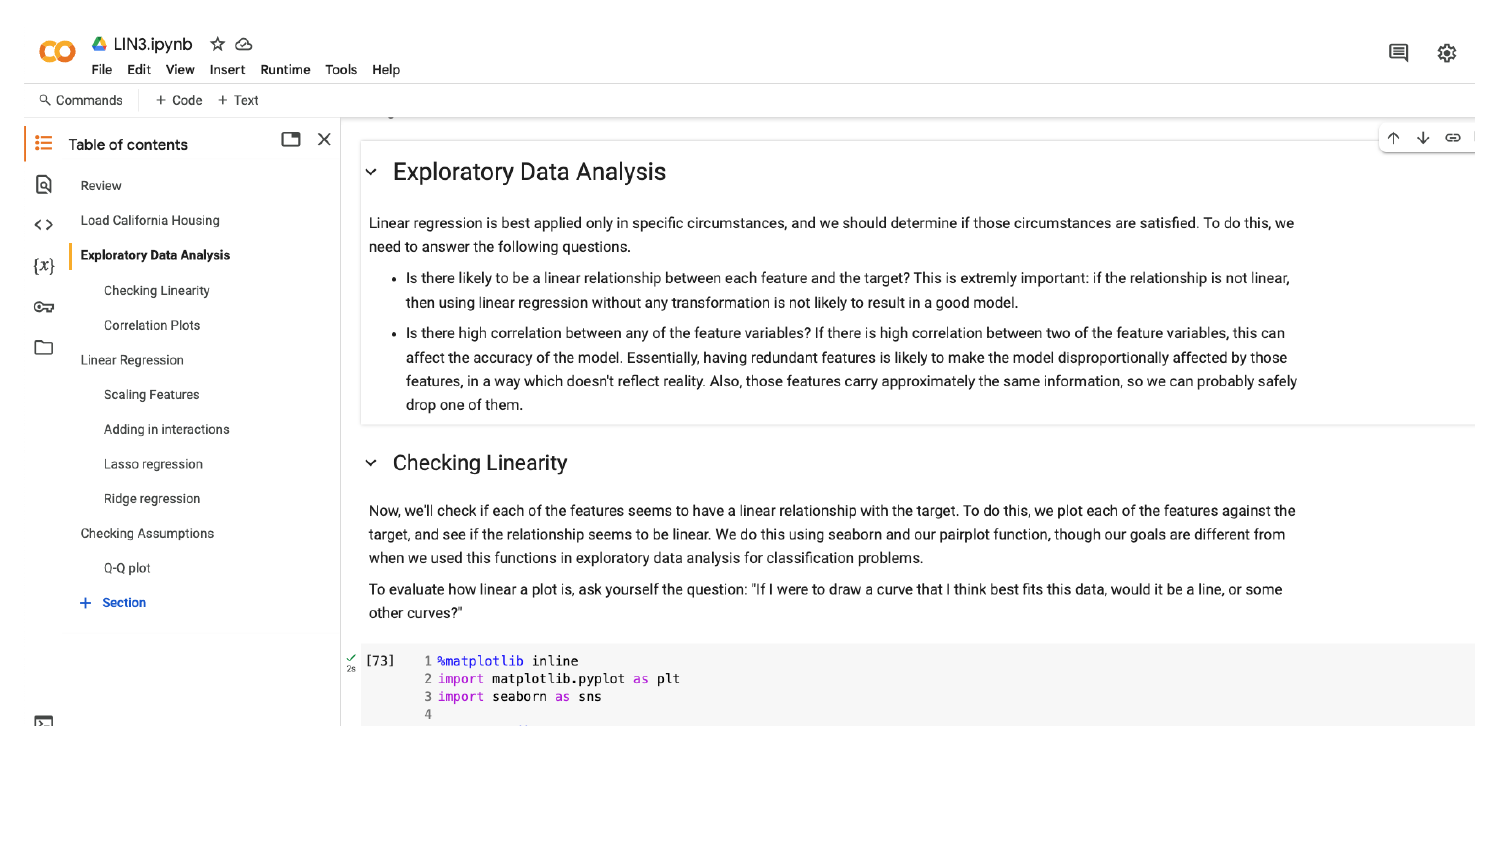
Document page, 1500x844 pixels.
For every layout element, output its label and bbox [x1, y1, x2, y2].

picture [24, 24, 1476, 726]
